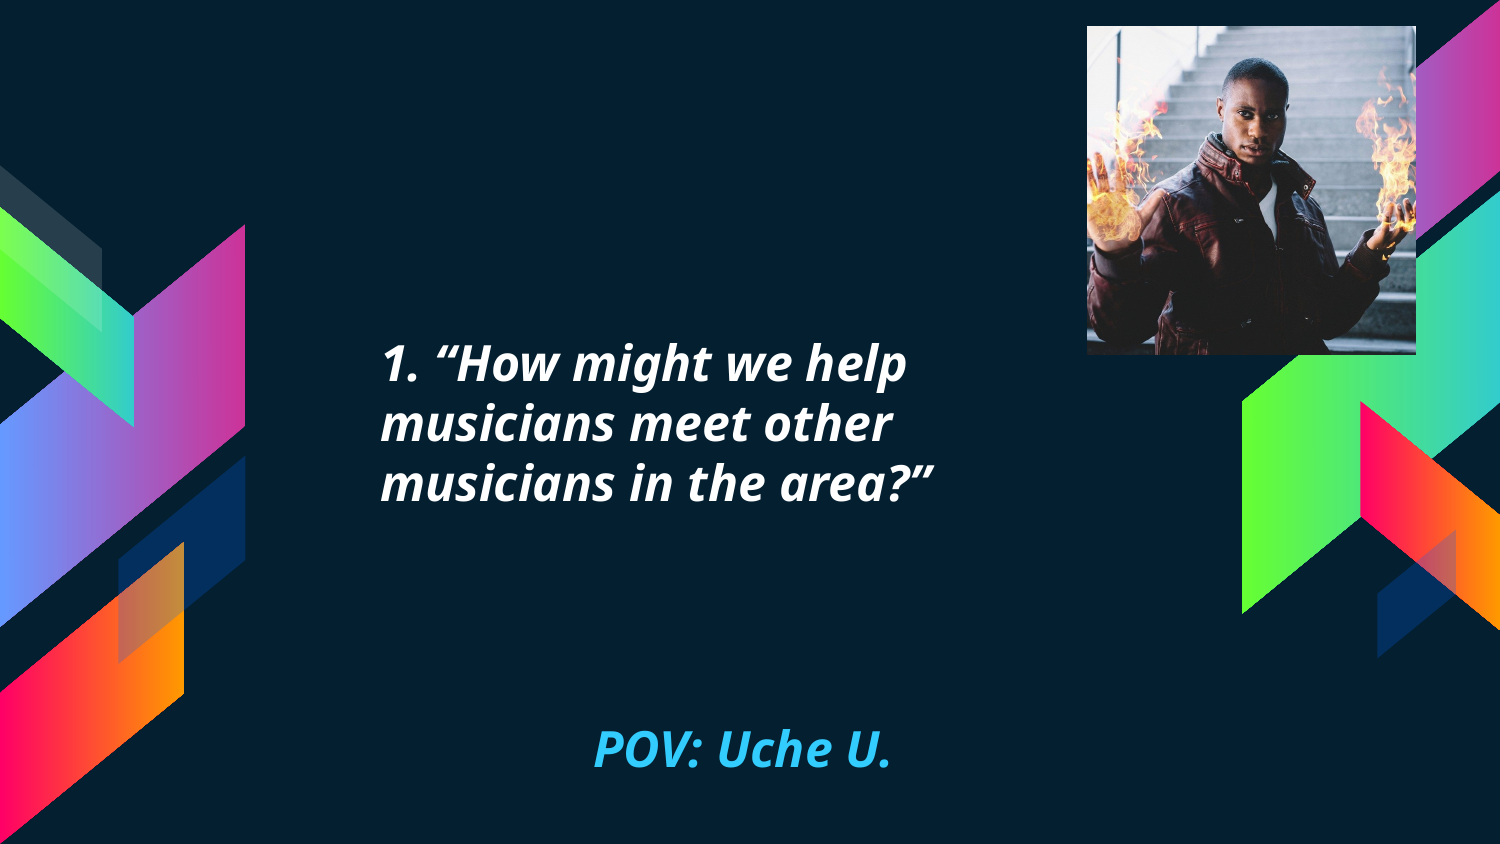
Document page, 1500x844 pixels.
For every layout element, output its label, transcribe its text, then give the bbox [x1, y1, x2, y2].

list 1. “How might we help musicians meet other musicians in the area?” [365, 354, 1135, 490]
picture [1087, 26, 1416, 355]
subtitle POV: Uche U. [434, 702, 1066, 832]
